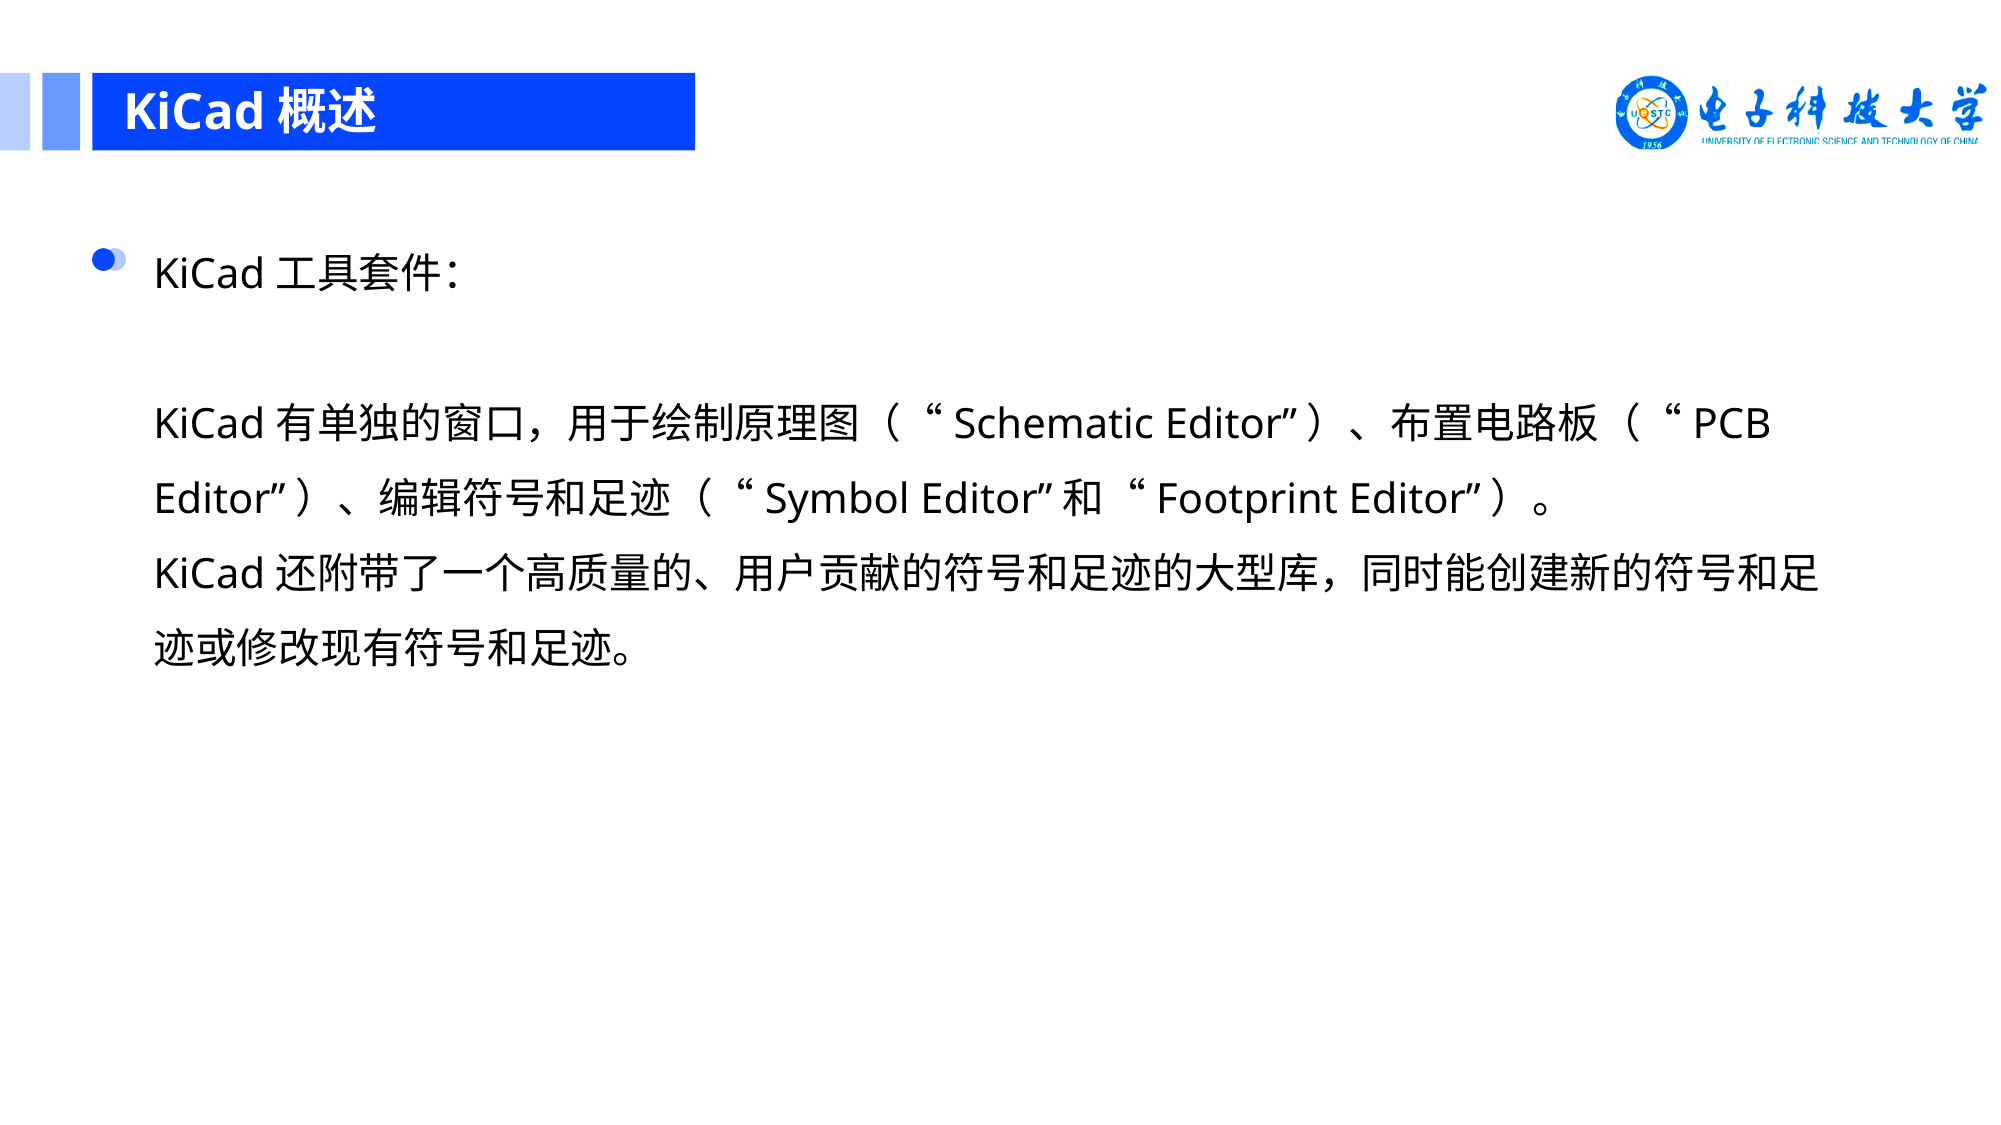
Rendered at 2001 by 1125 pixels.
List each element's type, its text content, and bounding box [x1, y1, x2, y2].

picture [91, 247, 127, 272]
text_box KiCad概述 [115, 72, 819, 148]
picture [1783, 84, 1827, 130]
picture [1615, 72, 1693, 150]
picture [1743, 84, 1777, 128]
picture [1894, 85, 1934, 128]
text_box [42, 72, 81, 151]
picture [1839, 85, 1889, 128]
text_box [92, 72, 696, 151]
picture [1699, 80, 1989, 145]
text_box KiCad工具套件： KiCad有单独的窗口，用于绘制原理图（“Schematic Editor”）、布置电路板（“PCB Editor”）、编辑符号和足迹（“Symbol Editor”和“Footprint Editor”）。 KiCad还附带了一个高质量的、用户贡献的符号和足迹的大型库，同时能创建新的符号和足迹或修改现有符号和足迹。 [145, 214, 1833, 680]
text_box [0, 72, 31, 151]
